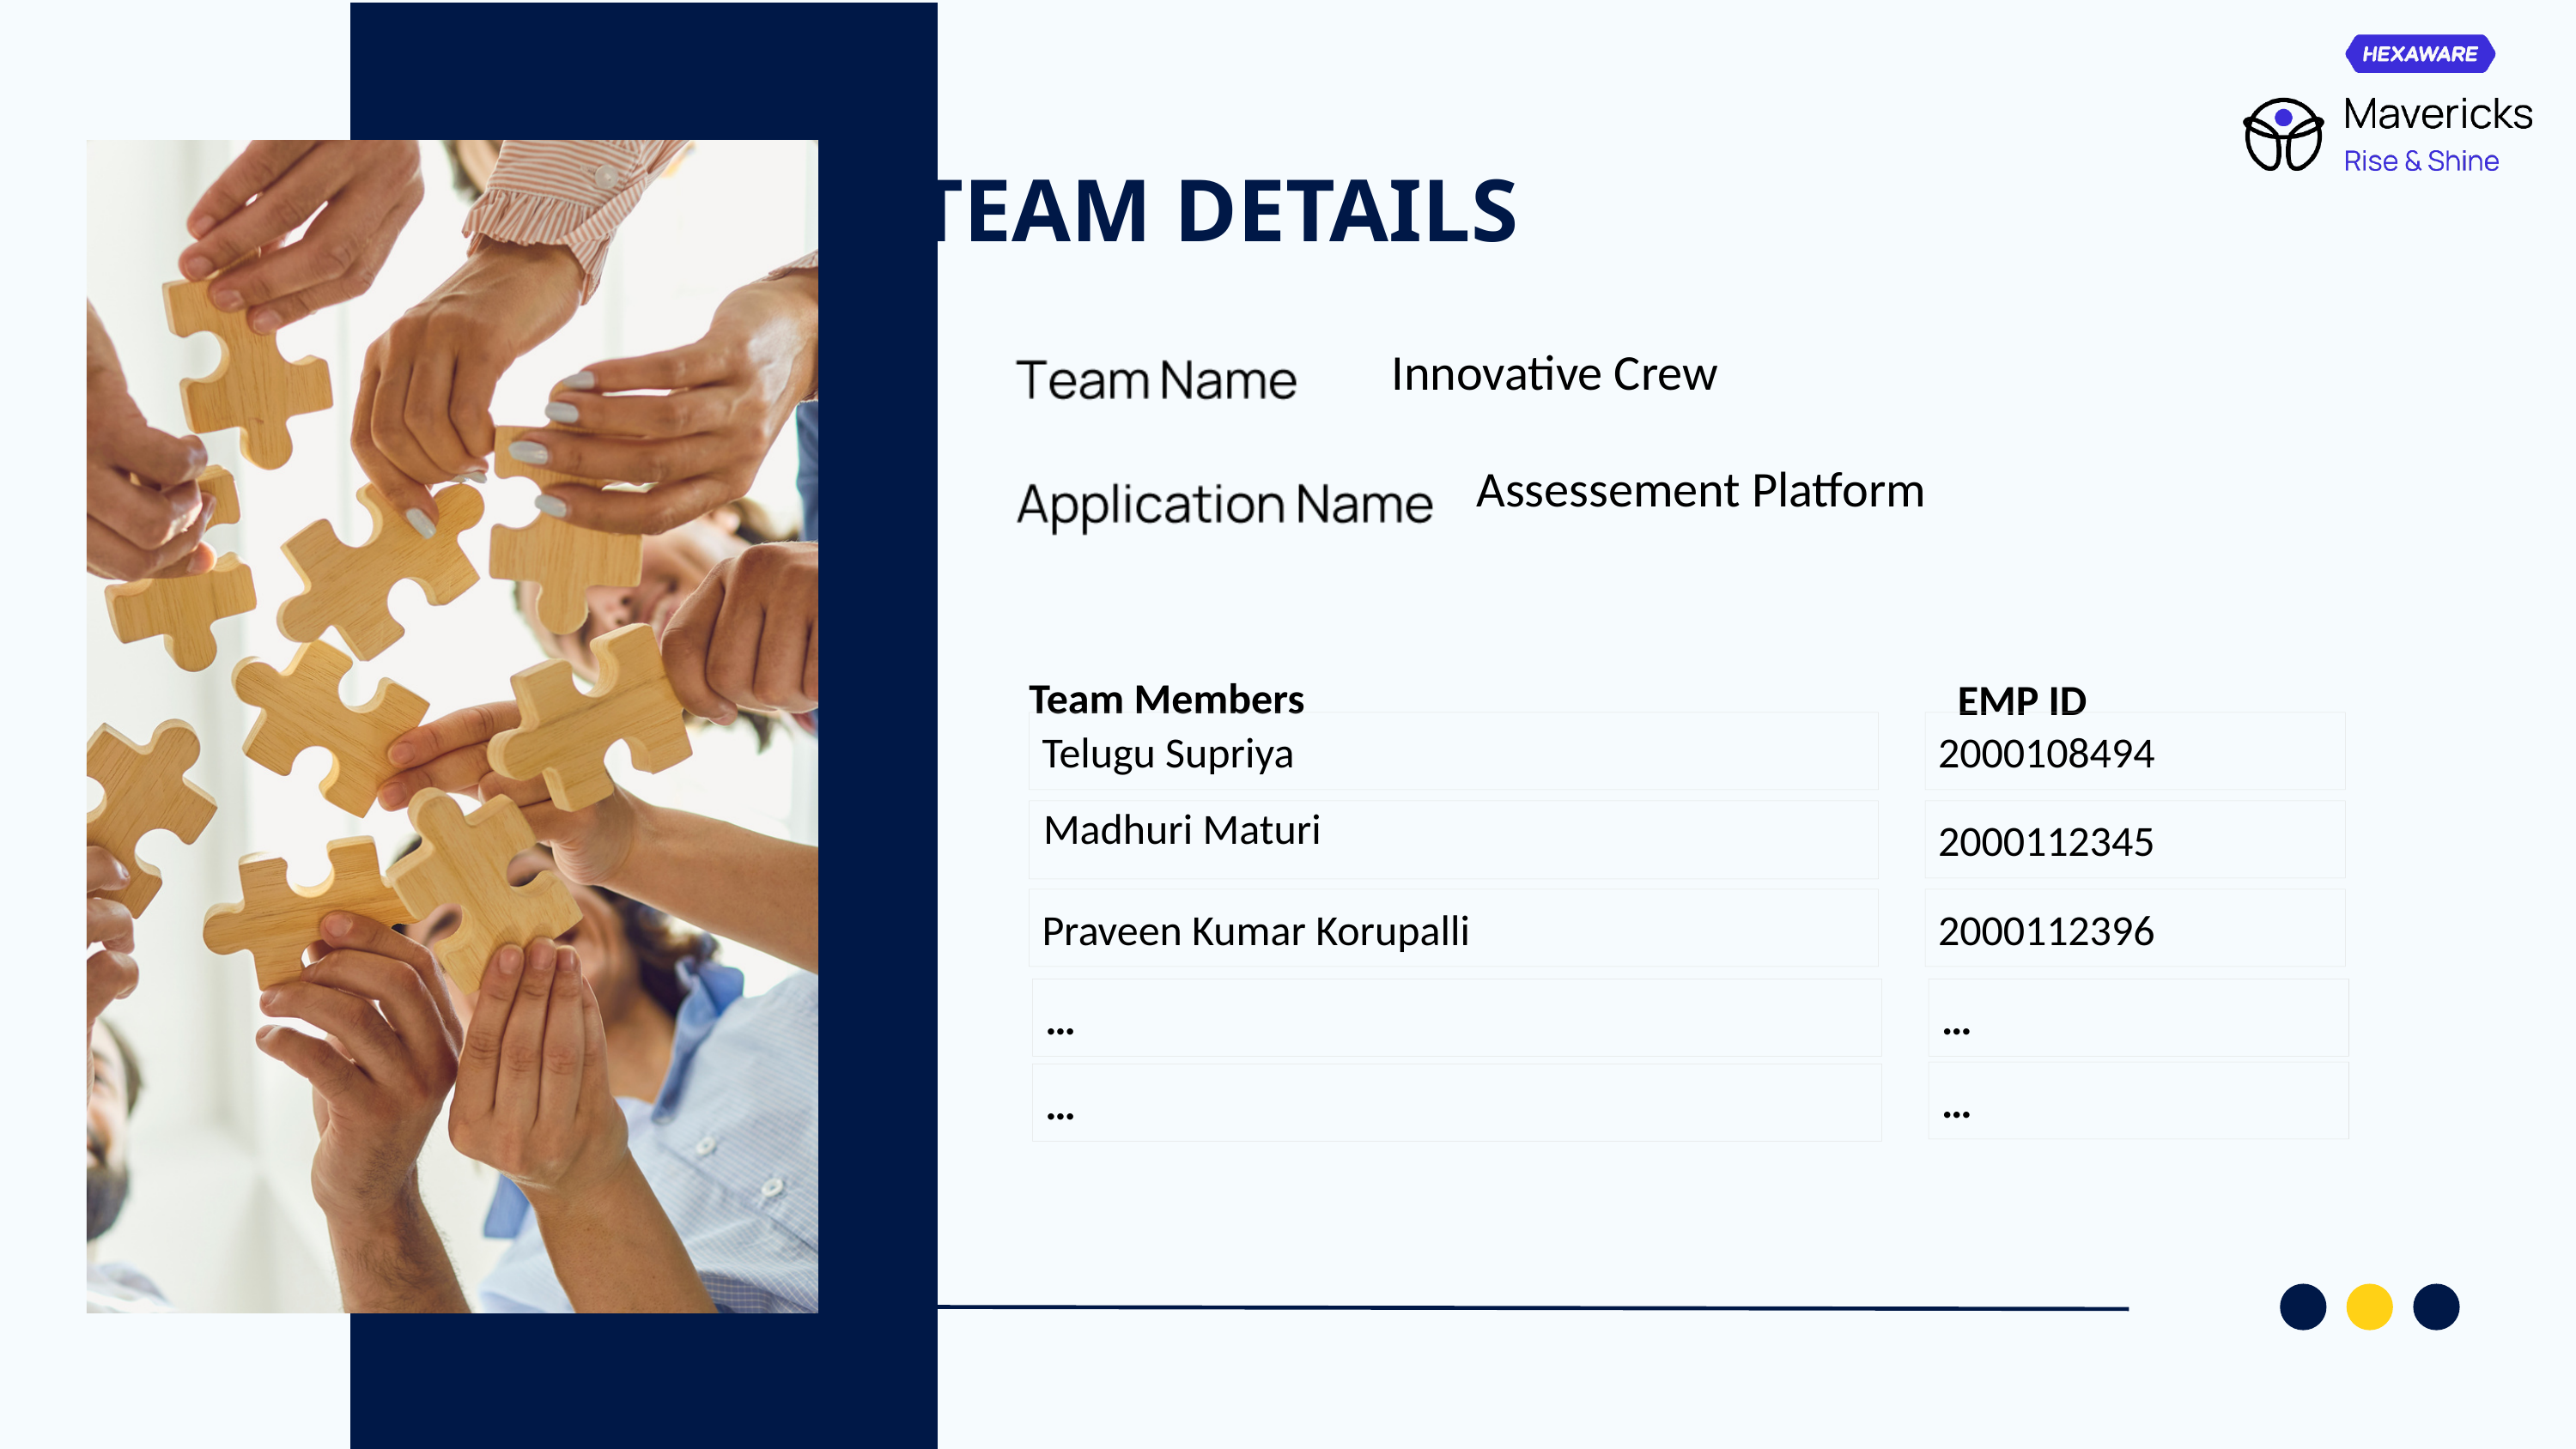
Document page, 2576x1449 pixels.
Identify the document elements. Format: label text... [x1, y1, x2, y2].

text_box TEAM DETAILS [945, 138, 1725, 259]
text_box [1029, 670, 2349, 1143]
picture [2243, 34, 2534, 178]
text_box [2280, 1283, 2327, 1331]
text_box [2346, 1283, 2394, 1331]
text_box Assessement Platform [1463, 451, 2129, 524]
text_box [984, 333, 2370, 568]
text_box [2413, 1283, 2460, 1331]
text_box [350, 2, 939, 1449]
text_box Innovative Crew [1378, 333, 2070, 407]
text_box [86, 139, 819, 1313]
